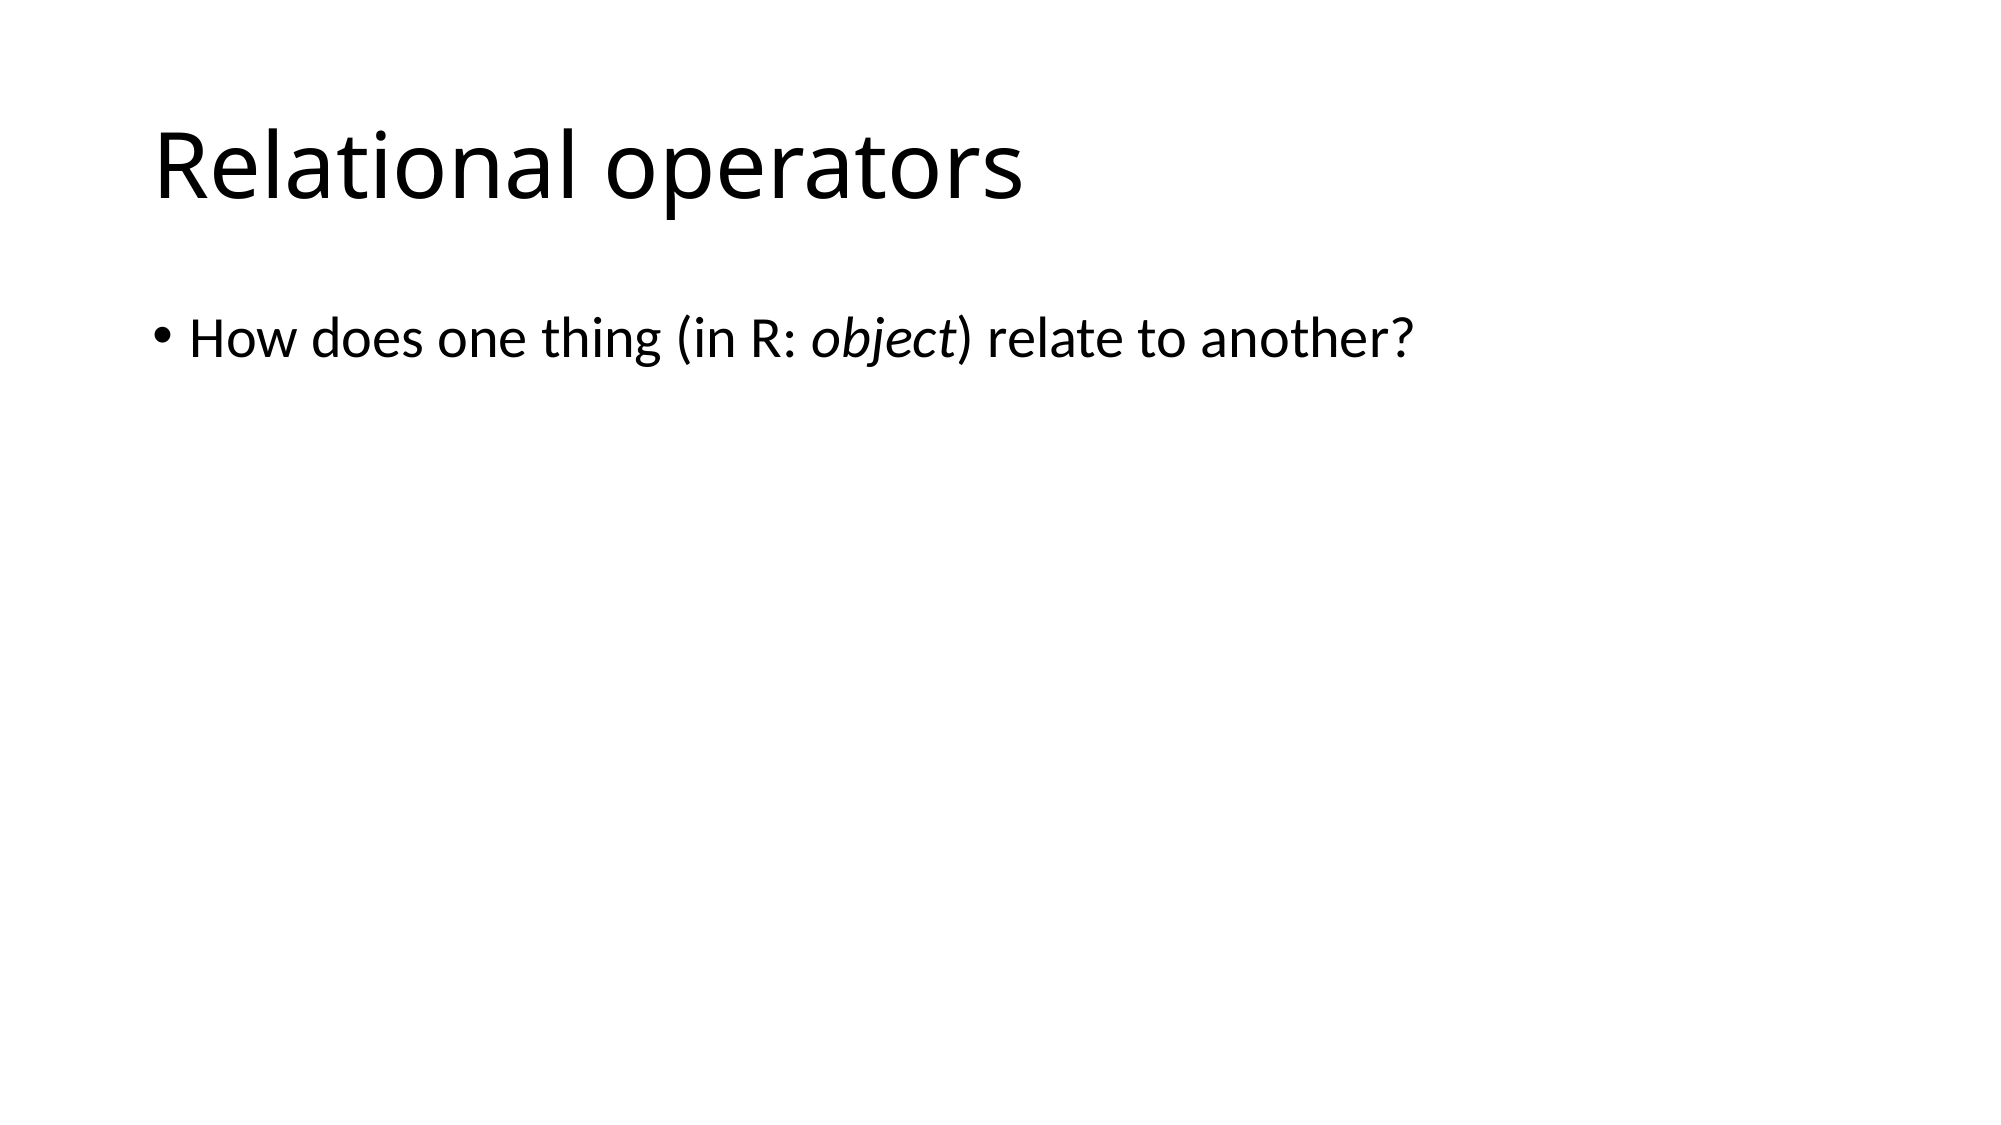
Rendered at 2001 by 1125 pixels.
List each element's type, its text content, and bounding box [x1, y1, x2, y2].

list How does one thing (in R: object) relate to another? [137, 299, 1863, 1014]
title Relational operators [137, 59, 1863, 278]
